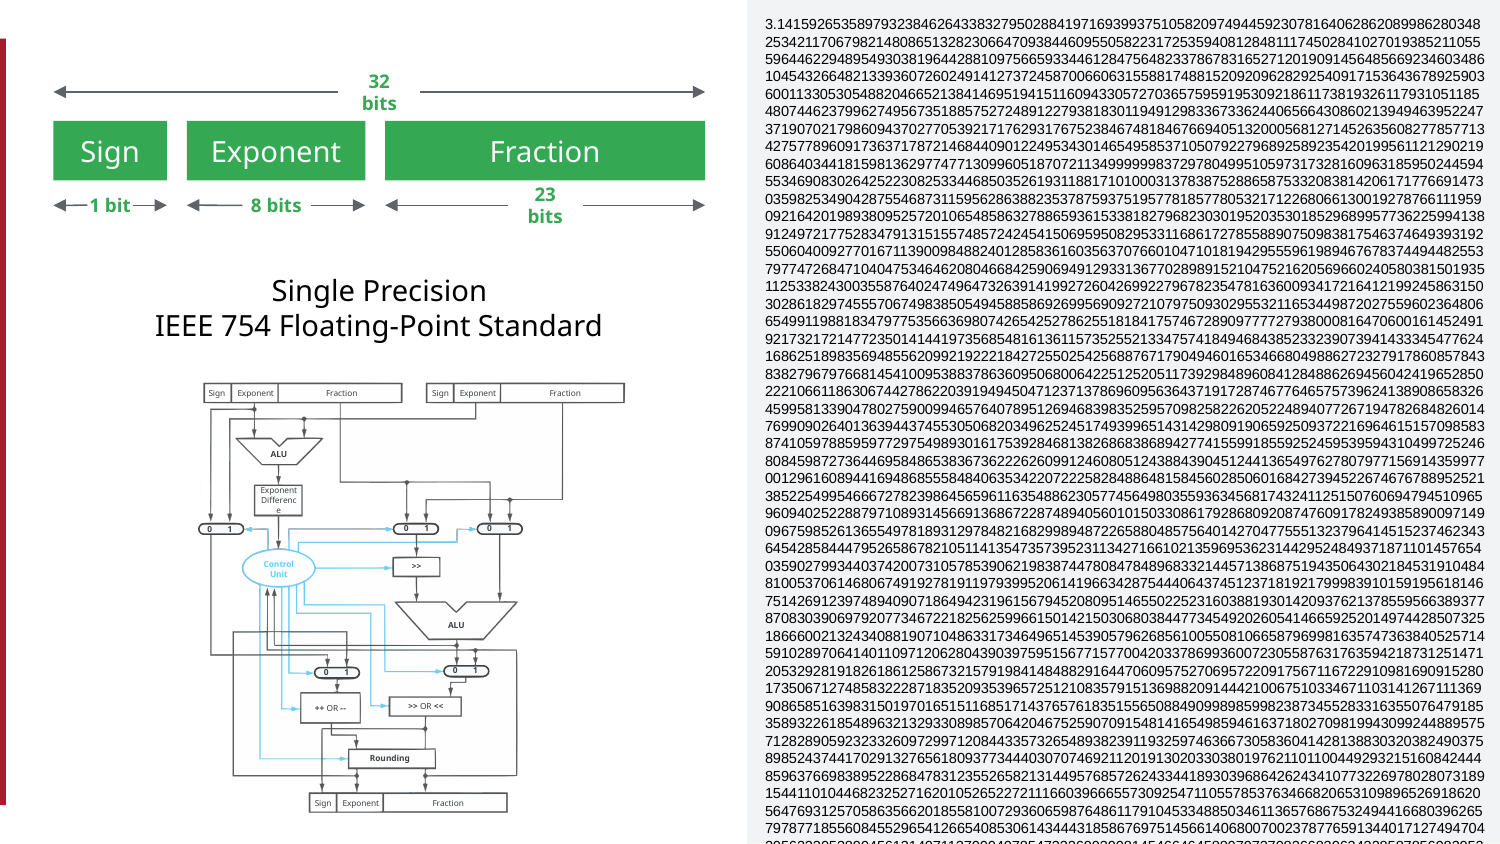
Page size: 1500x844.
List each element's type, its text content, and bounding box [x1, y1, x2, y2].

text_box 3.141592653589793238462643383279502884197169399375105820974944592307816406286208998628034825342117067982148086513282306647093844609550582231725359408128481117450284102701938521105559644622948954930381964428810975665933446128475648233786783165271201909145648566923460348610454326648213393607260249141273724587006606315588174881520920962829254091715364367892590360011330530548820466521384146951941511609433057270365759591953092186117381932611793105118548074462379962749567351885752724891227938183011949129833673362440656643086021394946395224737190702179860943702770539217176293176752384674818467669405132000568127145263560827785771342757789609173637178721468440901224953430146549585371050792279689258923542019956112129021960864034418159813629774771309960518707211349999998372978049951059731732816096318595024459455346908302642522308253344685035261931188171010003137838752886587533208381420617177669147303598253490428755468731159562863882353787593751957781857780532171226806613001927876611195909216420198938095257201065485863278865936153381827968230301952035301852968995773622599413891249721775283479131515574857242454150695950829533116861727855889075098381754637464939319255060400927701671139009848824012858361603563707660104710181942955596198946767837449448255379774726847104047534646208046684259069491293313677028989152104752162056966024058038150193511253382430035587640247496473263914199272604269922796782354781636009341721641219924586315030286182974555706749838505494588586926995690927210797509302955321165344987202755960236480665499119881834797753566369807426542527862551818417574672890977772793800081647060016145249192173217214772350141441973568548161361157352552133475741849468438523323907394143334547762416862518983569485562099219222184272550254256887671790494601653466804988627232791786085784383827967976681454100953883786360950680064225125205117392984896084128488626945604241965285022210661186306744278622039194945047123713786960956364371917287467764657573962413890865832645995813390478027590099465764078951269468398352595709825822620522489407726719478268482601476990902640136394437455305068203496252451749399651431429809190659250937221696461515709858387410597885959772975498930161753928468138268683868942774155991855925245953959431049972524680845987273644695848653836736222626099124608051243884390451244136549762780797715691435997700129616089441694868555848406353422072225828488648158456028506016842739452267467678895252138522549954666727823986456596116354886230577456498035593634568174324112515076069479451096596094025228879710893145669136867228748940560101503308617928680920874760917824938589009714909675985261365549781893129784821682998948722658804857564014270477555132379641451523746234364542858444795265867821051141354735739523113427166102135969536231442952484937187110145765403590279934403742007310578539062198387447808478489683321445713868751943506430218453191048481005370614680674919278191197939952061419663428754440643745123718192179998391015919561814675142691239748940907186494231961567945208095146550225231603881930142093762137855956638937787083039069792077346722182562599661501421503068038447734549202605414665925201497442850732518666002132434088190710486331734649651453905796268561005508106658796998163574736384052571459102897064140110971206280439039759515677157700420337869936007230558763176359421873125147120532928191826186125867321579198414848829164470609575270695722091756711672291098169091528017350671274858322287183520935396572512108357915136988209144421006751033467110314126711136990865851639831501970165151168517143765761835155650884909989859982387345528331635507647918535893226185489632132933089857064204675259070915481416549859461637180270981994309924488957571282890592323326097299712084433573265489382391193259746366730583604142813883032038249037589852437441702913276561809377344403070746921120191302033038019762110110044929321516084244485963766983895228684783123552658213144957685726243344189303968642624341077322697802807318915441101044682325271620105265227211166039666557309254711055785376346682065310989652691862056476931257058635662018558100729360659876486117910453348850346113657686753249441668039626579787718556084552965412665408530614344431858676975145661406800700237877659134401712749470420562230538994561314071127000407854733269939081454664645880797270826683063432858785698305235808933065757406795457163775254202114955761581400250126228594130216471550979259230990796547376125517656751357517829666454779174501129961489030463994713296210734043751895735961458901938971311179042978285647503203198691514028708085990480109412147221317947647772622414254854540332157185306142288137585043063321751829798662237172159160771669254748738986654949450114654062843366393790039769265672146385306736096571209180763832716641627488880078692560290228472104031721186082041900042296617119637792133757511495950156604963186294726547364252308177036751590673502350728354056704038674351362222477158915049530984448933309634087807693259939780541934144737744184263129860809988868741326047215695162396586457302163159819319516735381297416772947867242292465436680098067692823828068996400482435403701416314965897940924323789690706977942236250822168895738379862300159377647165122893578601588161755782973523344604281512627203734314653197777416031990665541876397929334419521541341899485444734567383162499341913181480927777103863877343177207545654532207770921201905166096280490926360197598828161332316663652861932668633606273567630354477628035045077723554710585954870279081435624014517180624643626794561275318134078330336254232783944975382437205835311477119926063813346776879695970309833913077109870408591337464144282277263465947047458784778720192771528073176790770715721344473060570073349243693113835049316312840425121925651798069411352801314701304781643788518529092 [749, 0, 1500, 844]
text_box Single Precision IEEE 754 Floating-Point Standard [118, 261, 640, 354]
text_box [53, 78, 706, 220]
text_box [184, 379, 628, 817]
